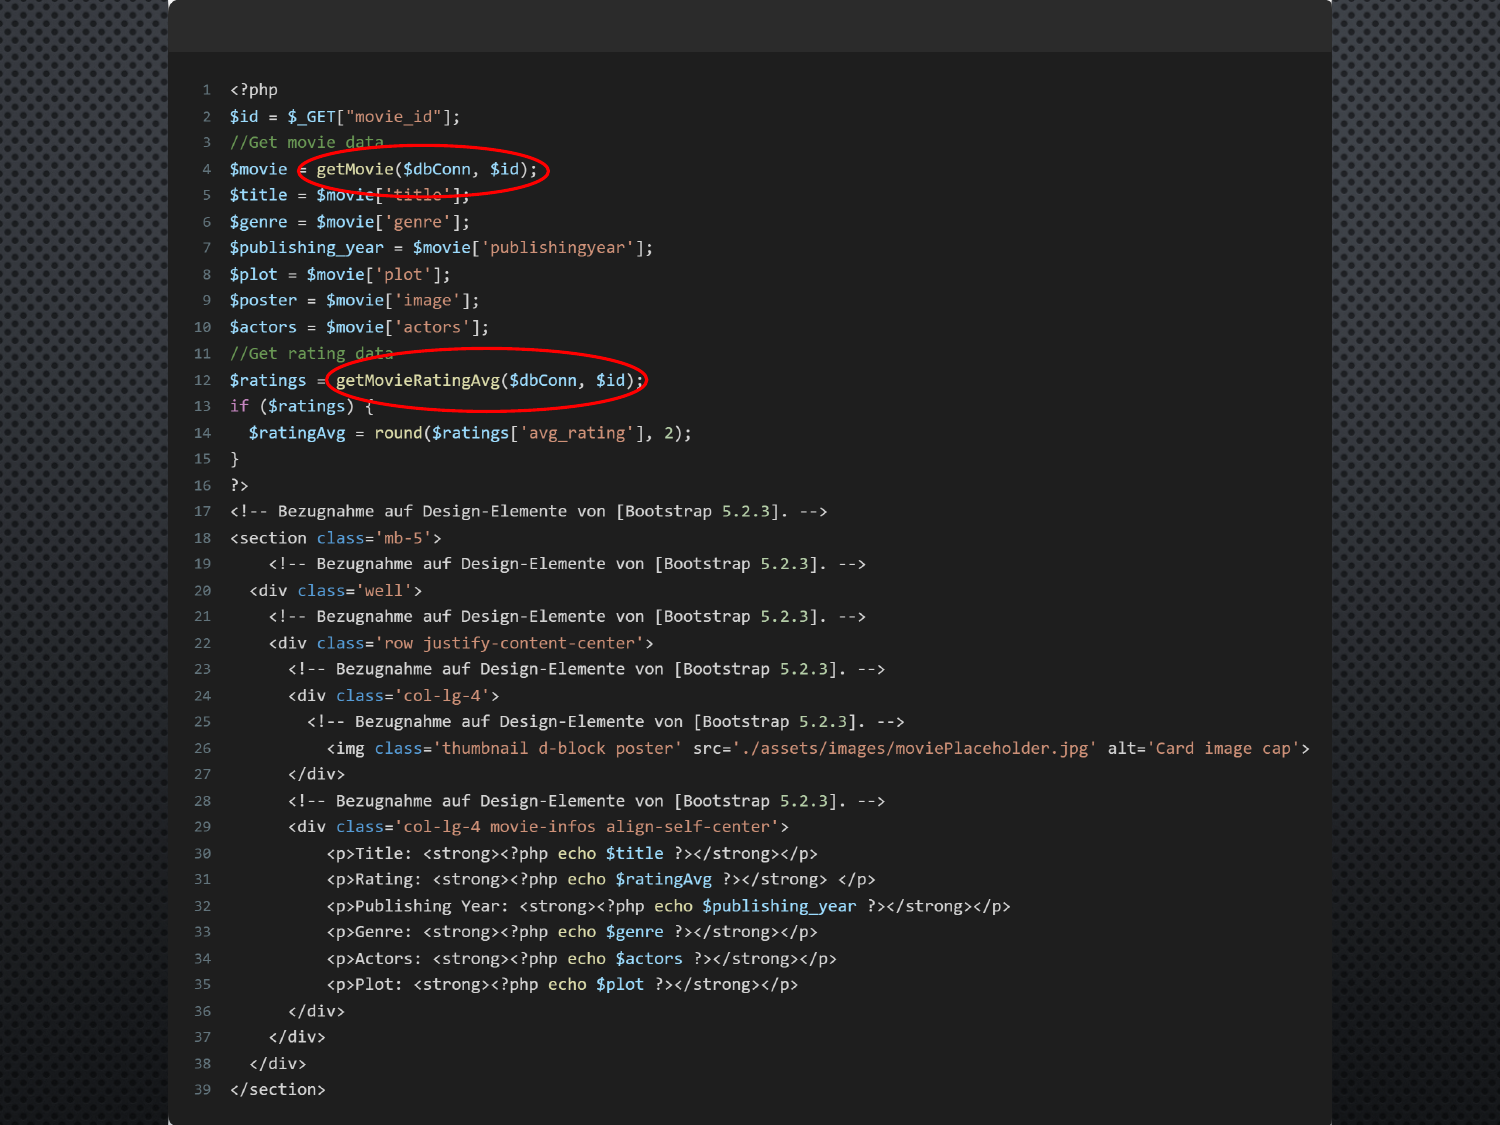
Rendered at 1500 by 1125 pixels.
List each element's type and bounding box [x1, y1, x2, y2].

picture [168, 0, 1332, 1125]
